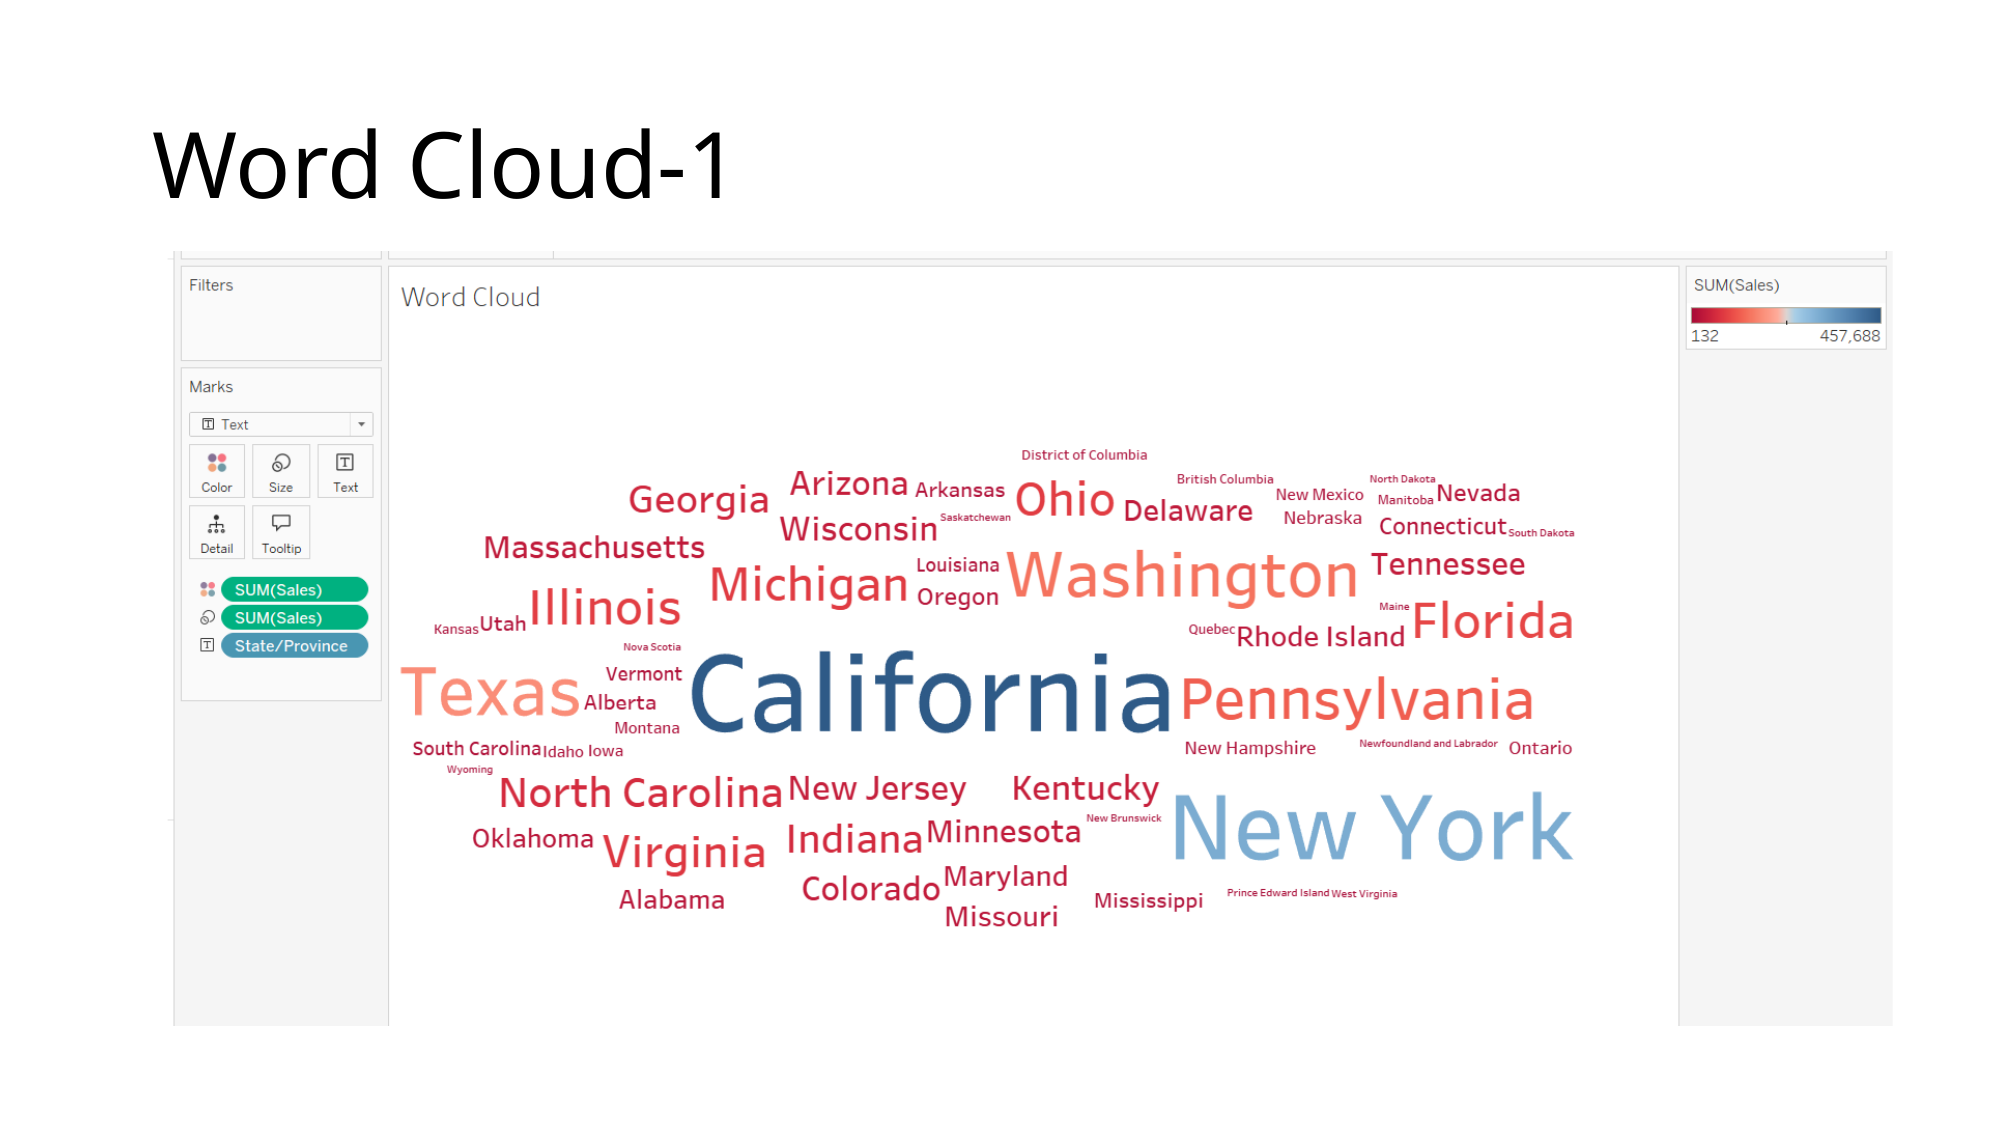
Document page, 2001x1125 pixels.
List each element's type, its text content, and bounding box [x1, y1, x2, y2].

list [167, 251, 1893, 1026]
title Word Cloud-1 [137, 59, 1863, 278]
